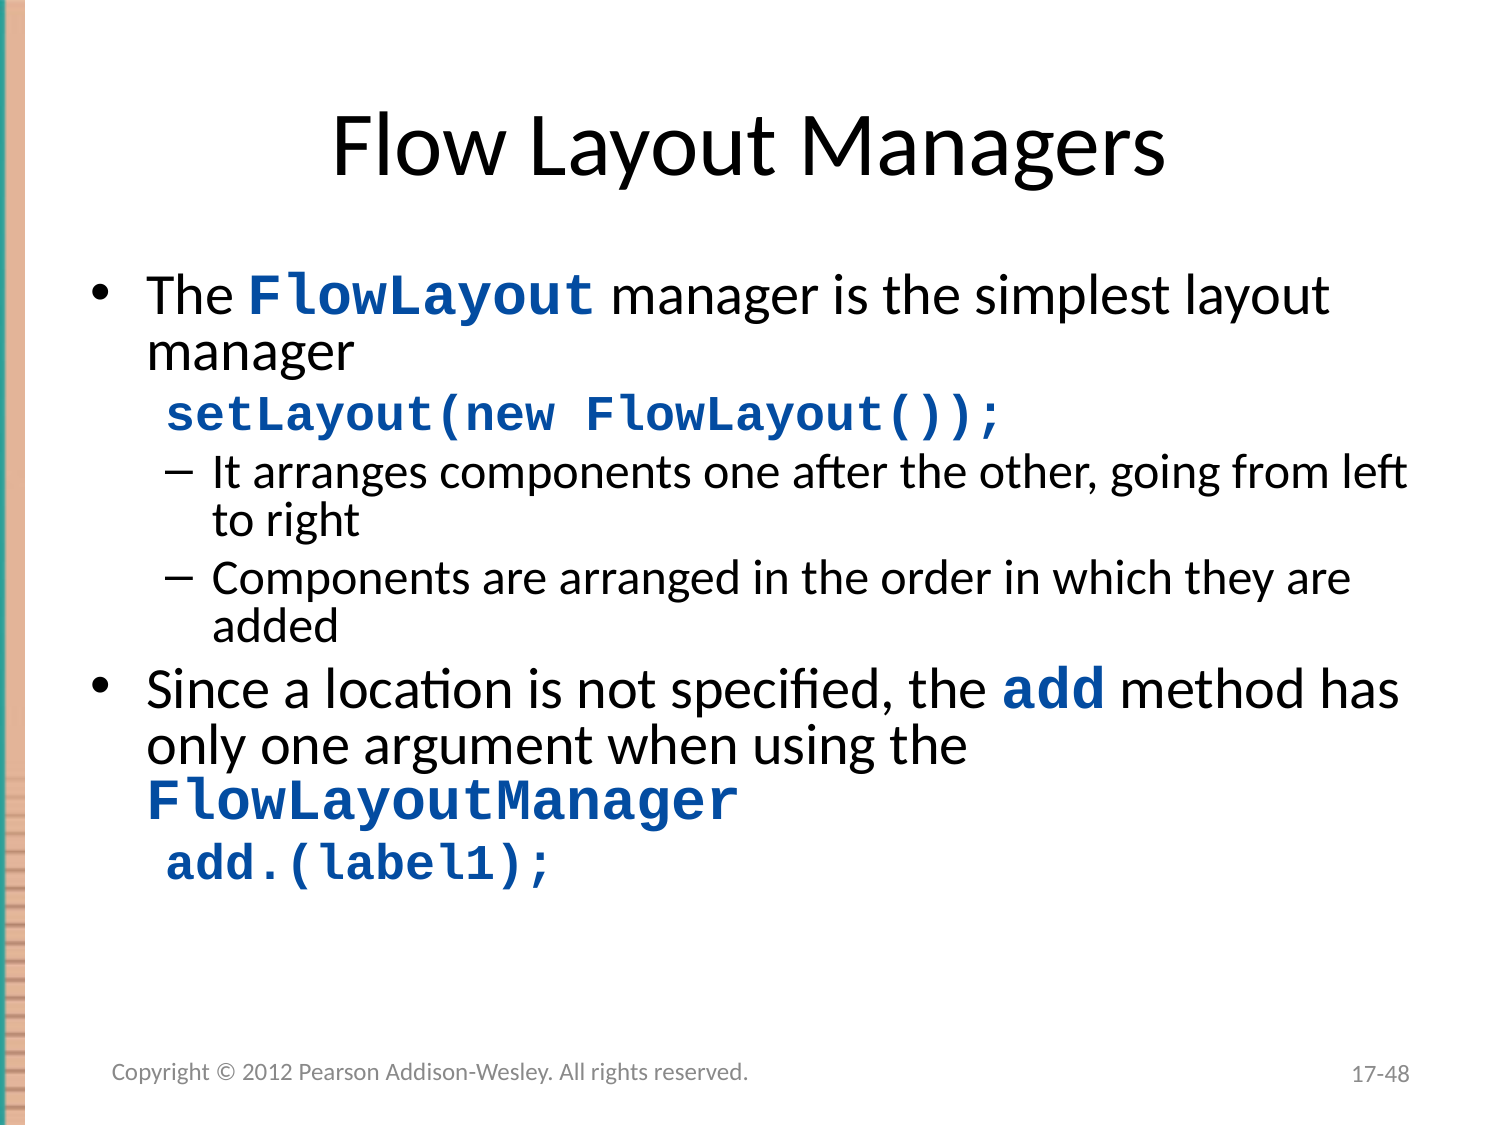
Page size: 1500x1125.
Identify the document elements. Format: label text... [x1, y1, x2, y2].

slide_number 17-48 [1074, 1042, 1425, 1103]
footer Copyright © 2012 Pearson Addison-Wesley. All rights reserved. [75, 1040, 788, 1100]
list The FlowLayout manager is the simplest layout manager setLayout(new FlowLayout()); It arranges components one after the other, going from left to right Components are arranged in the order in which they are added Since a location is not specified, the add method has only one argument when using the FlowLayoutManager add.(label1); [74, 262, 1426, 1006]
title Flow Layout Managers [74, 44, 1426, 233]
picture [0, 0, 25, 1125]
